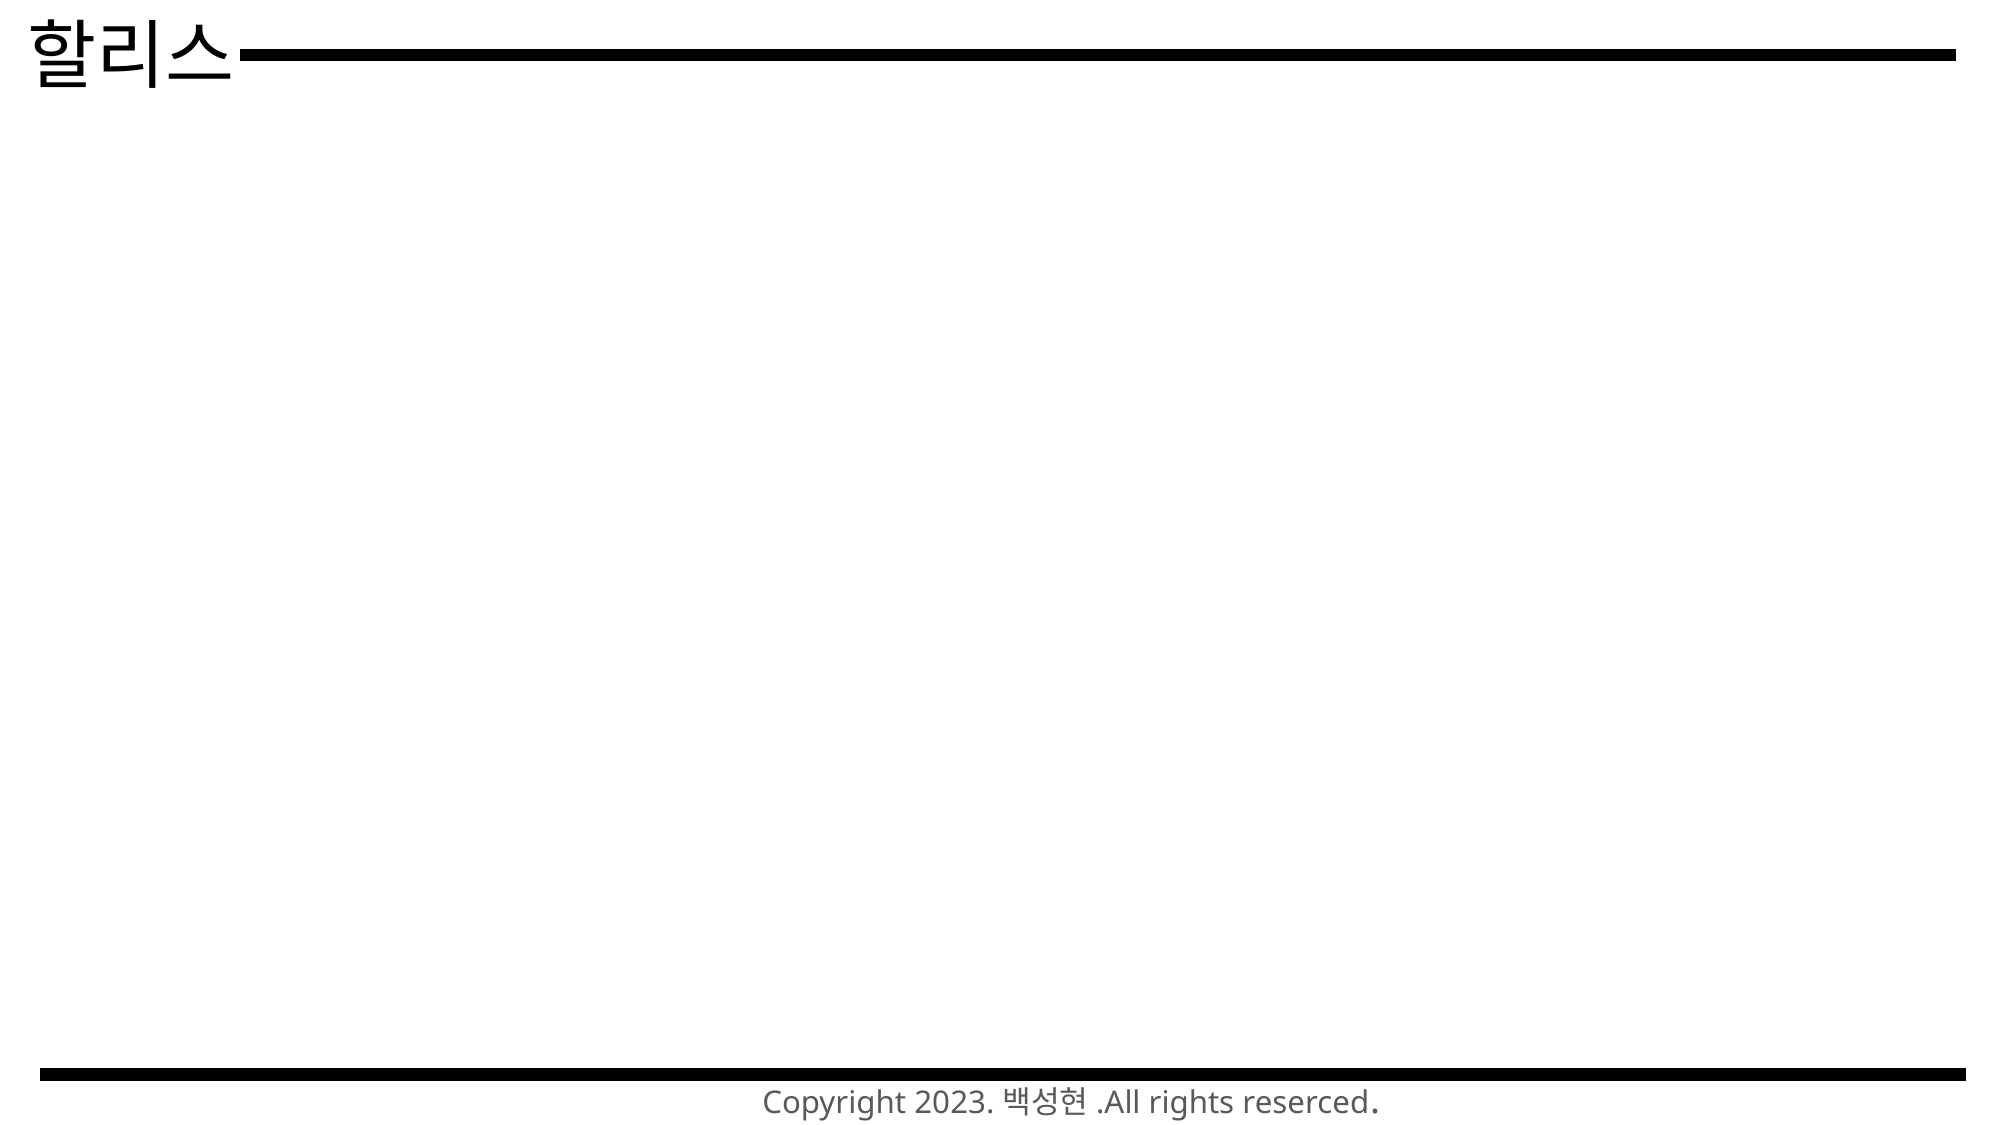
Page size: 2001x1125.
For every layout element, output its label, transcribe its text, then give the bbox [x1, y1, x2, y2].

text_box Copyright 2023.백성현.All rights reserced. [700, 1081, 1442, 1125]
text_box [240, 49, 1956, 61]
text_box 할리스 [12, 0, 250, 105]
text_box [40, 1068, 1966, 1081]
